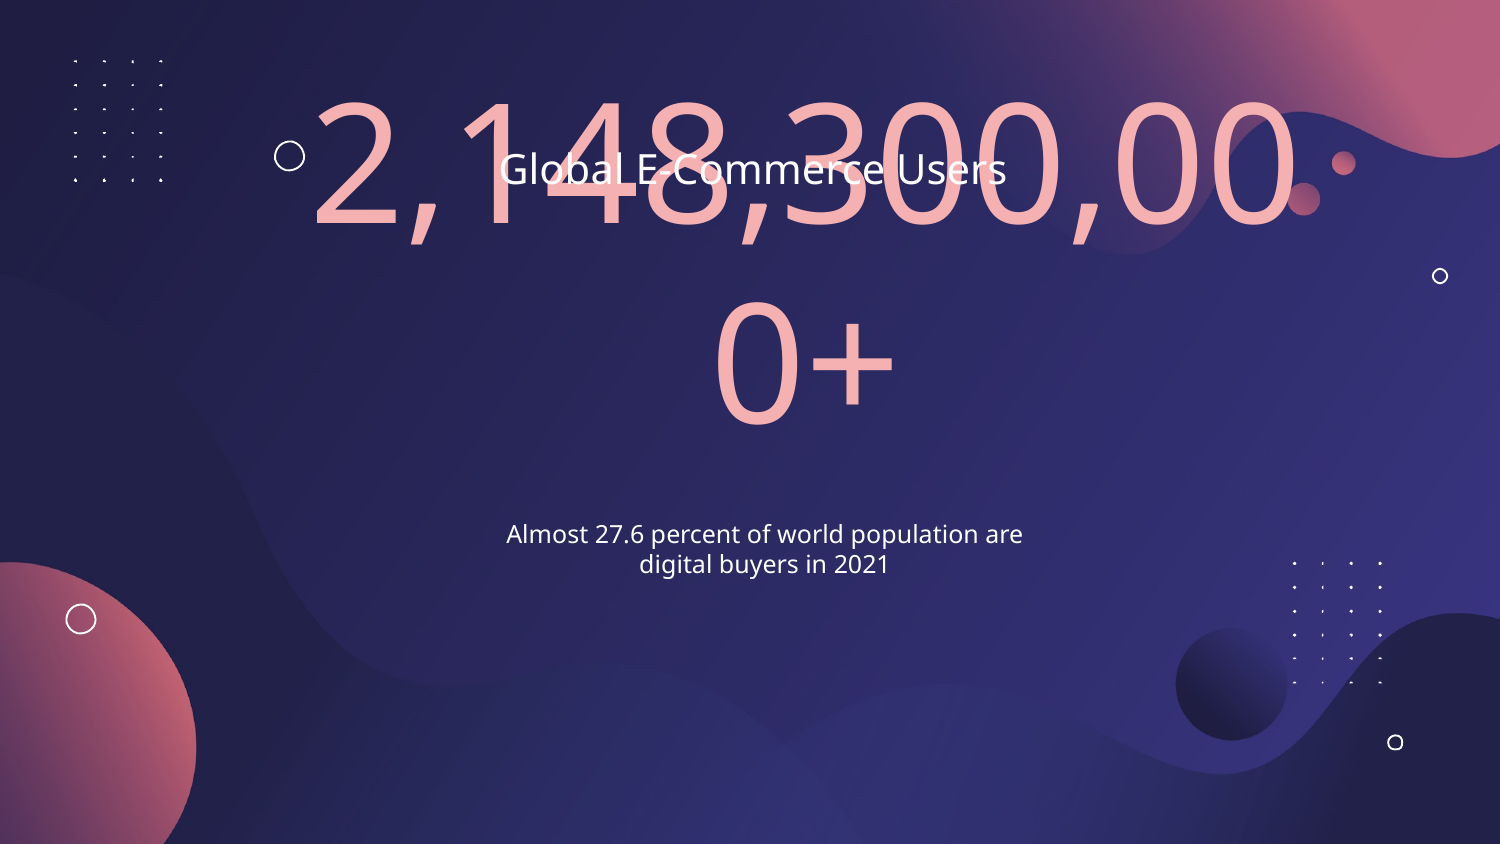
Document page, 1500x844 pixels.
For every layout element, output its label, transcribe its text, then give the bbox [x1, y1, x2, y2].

picture [0, 0, 1500, 844]
text_box Global E-Commerce Users [418, 128, 1088, 138]
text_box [64, 139, 1448, 750]
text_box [73, 60, 163, 138]
